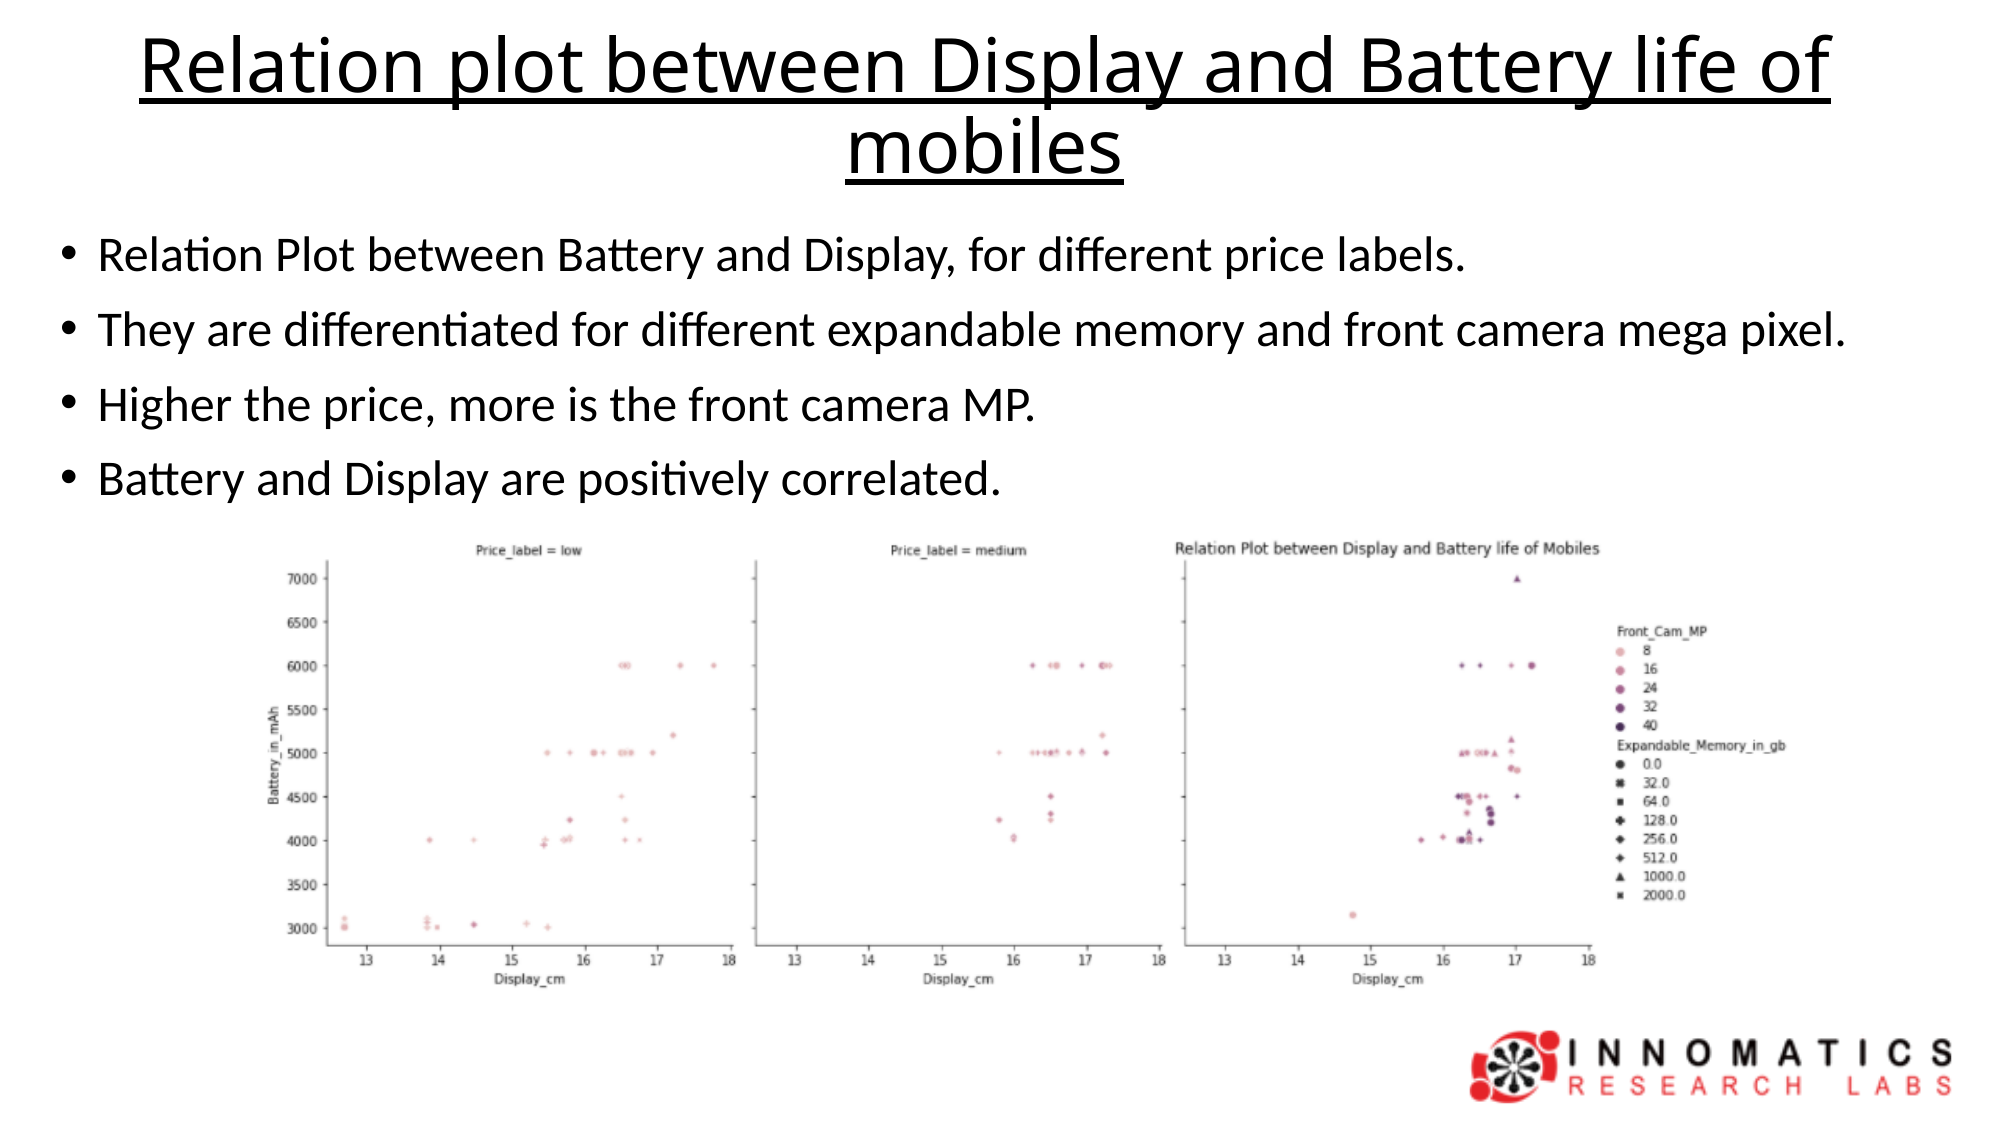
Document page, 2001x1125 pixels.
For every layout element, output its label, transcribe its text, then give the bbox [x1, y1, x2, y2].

picture [1445, 1014, 1975, 1125]
title Relation plot between Display and Battery life of mobiles [81, 0, 1889, 218]
picture [257, 522, 1799, 997]
list Relation Plot between Battery and Display, for different price labels. They are differentiated for different expandable memory and front camera mega pixel. Higher the price, more is the front camera MP. Battery and Display are positively correlated. [45, 220, 2000, 510]
